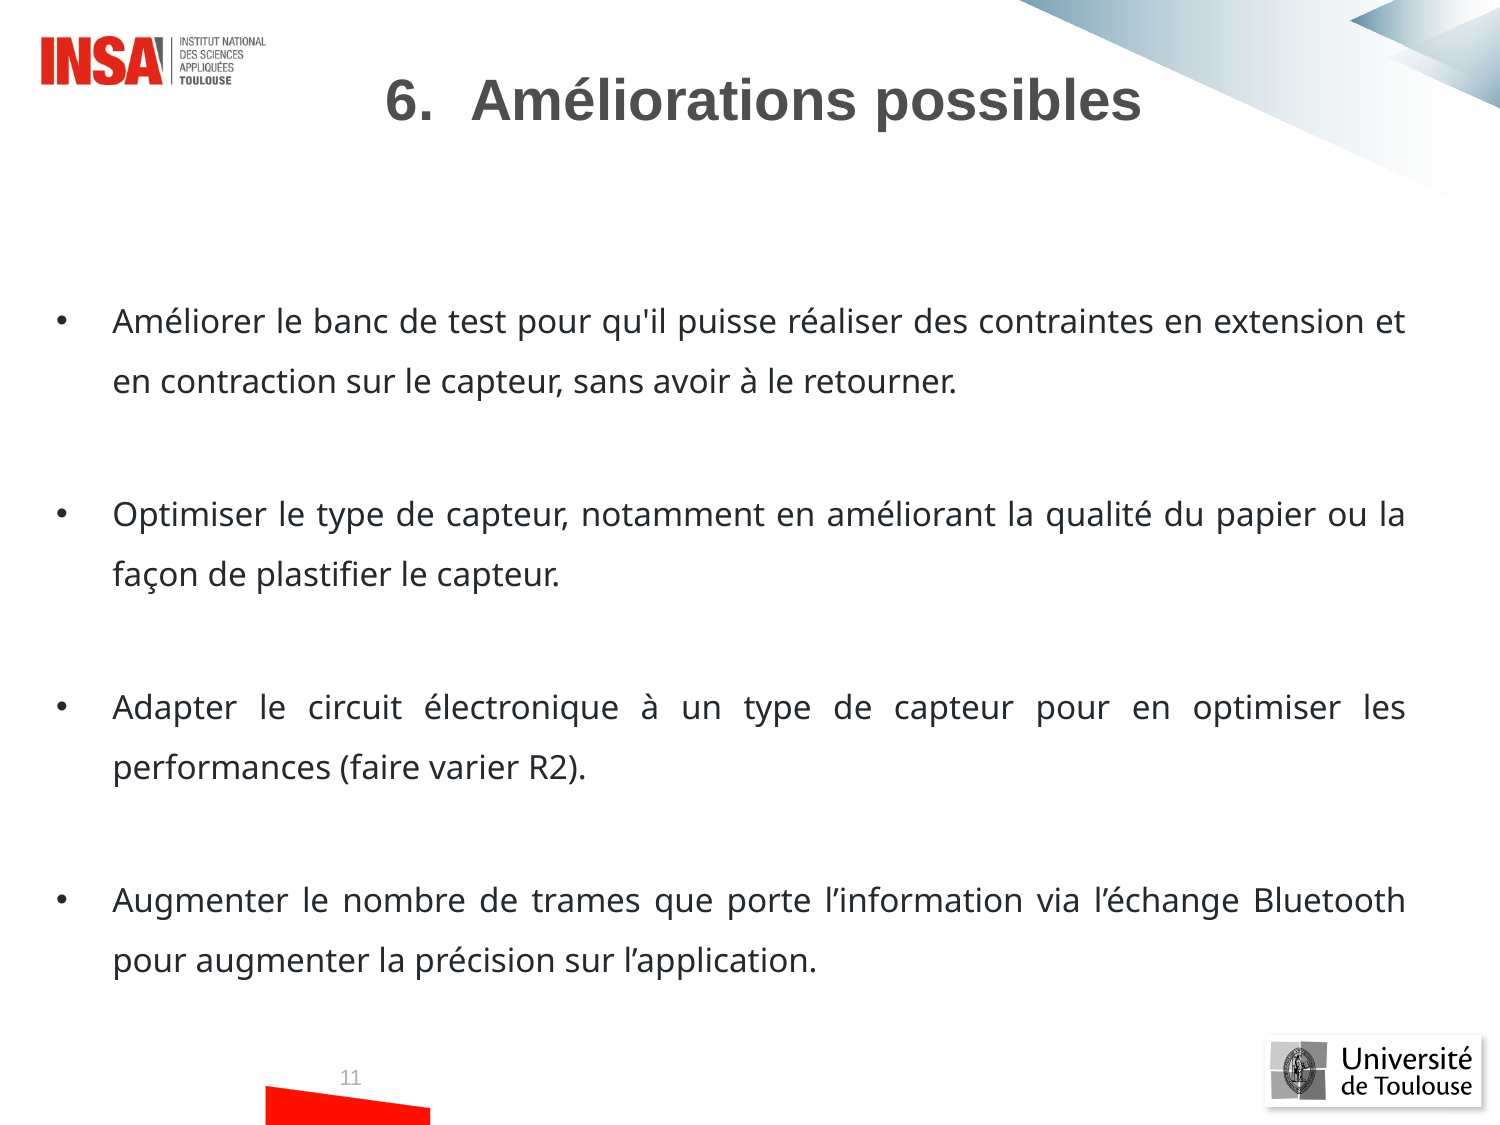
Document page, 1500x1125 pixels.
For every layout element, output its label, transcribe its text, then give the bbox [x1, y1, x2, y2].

list Améliorations possibles [336, 54, 1193, 184]
list Améliorer le banc de test pour qu'il puisse réaliser des contraintes en extension et en contraction sur le capteur, sans avoir à le retourner. Optimiser le type de capteur, notamment en améliorant la qualité du papier ou la façon de plastifier le capteur. Adapter le circuit électronique à un type de capteur pour en optimiser les performances (faire varier R2). Augmenter le nombre de trames que porte l’information via l’échange Bluetooth pour augmenter la précision sur l’application. [41, 272, 1424, 1042]
title 11 [324, 1057, 1252, 1097]
picture [41, 36, 266, 85]
picture [1253, 1023, 1499, 1125]
